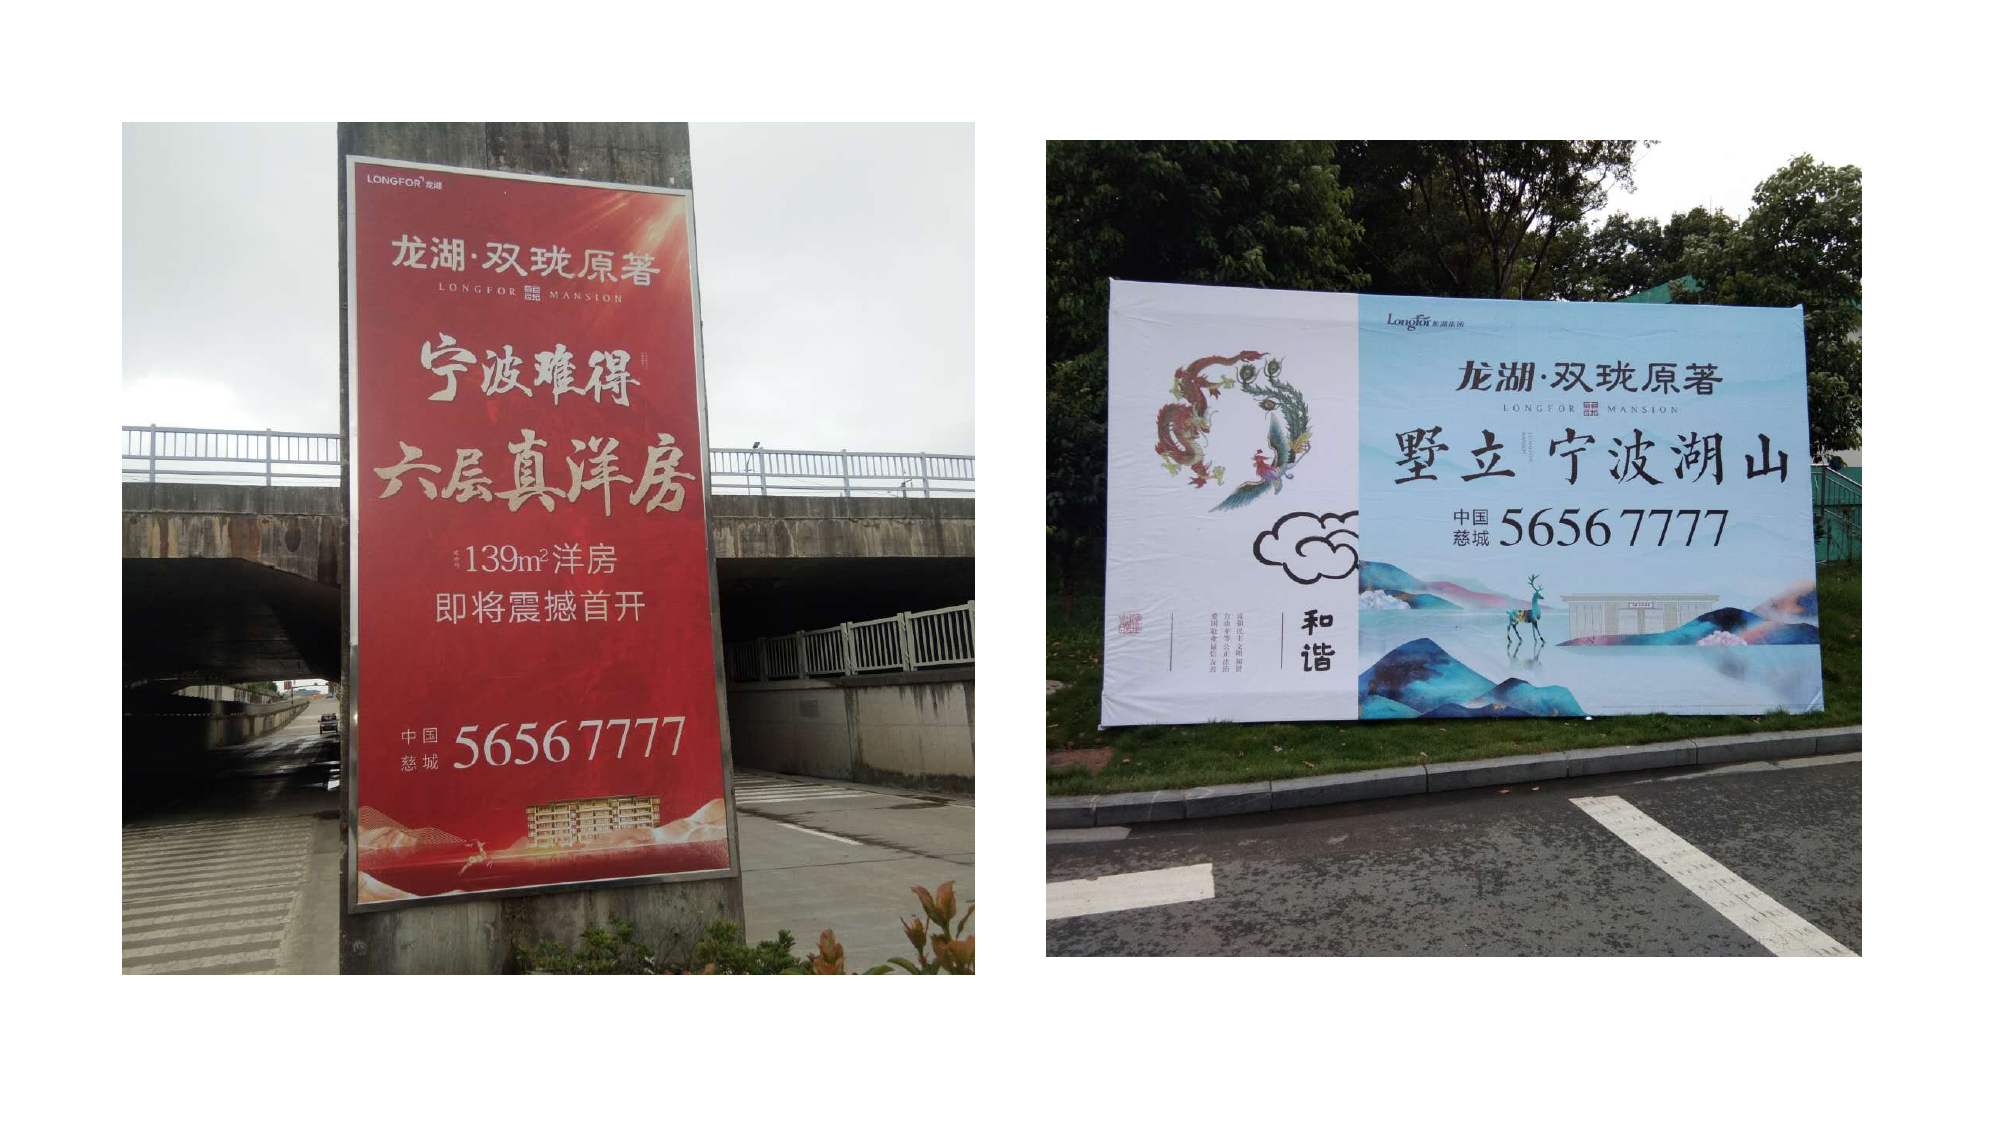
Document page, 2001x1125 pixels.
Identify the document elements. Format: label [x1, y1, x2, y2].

picture [122, 122, 975, 975]
picture [1046, 140, 1863, 957]
